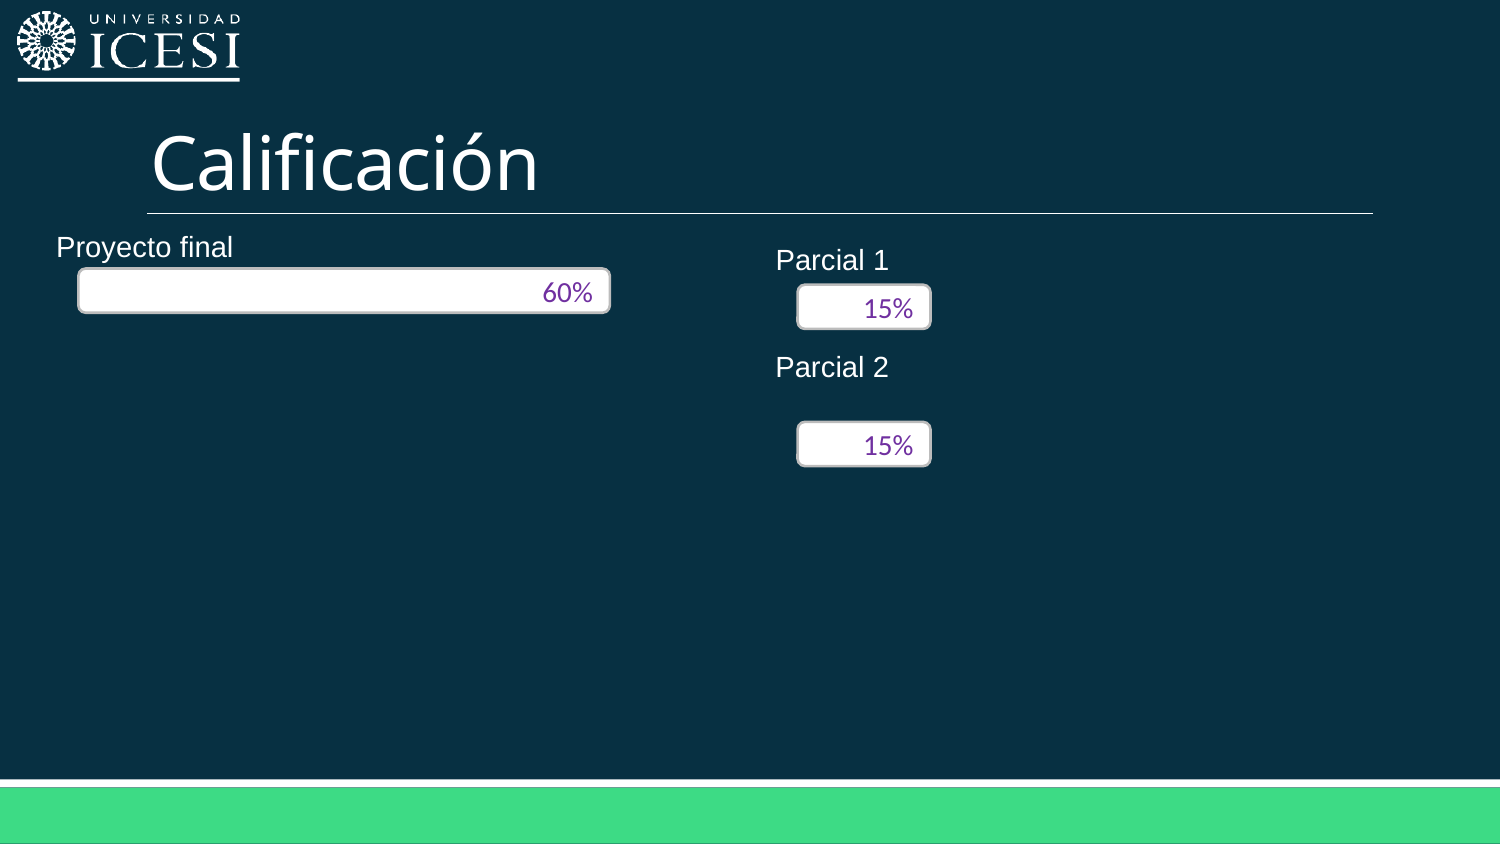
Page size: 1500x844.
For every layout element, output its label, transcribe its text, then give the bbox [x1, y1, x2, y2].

text_box 15% [796, 420, 932, 468]
picture [17, 11, 241, 82]
text_box 15% [796, 283, 932, 331]
text_box Parcial 1 [760, 234, 1140, 284]
text_box 60% [77, 267, 612, 315]
text_box Parcial 2 [760, 340, 1021, 391]
text_box Proyecto final [41, 220, 421, 271]
title Calificación [135, 35, 1373, 214]
